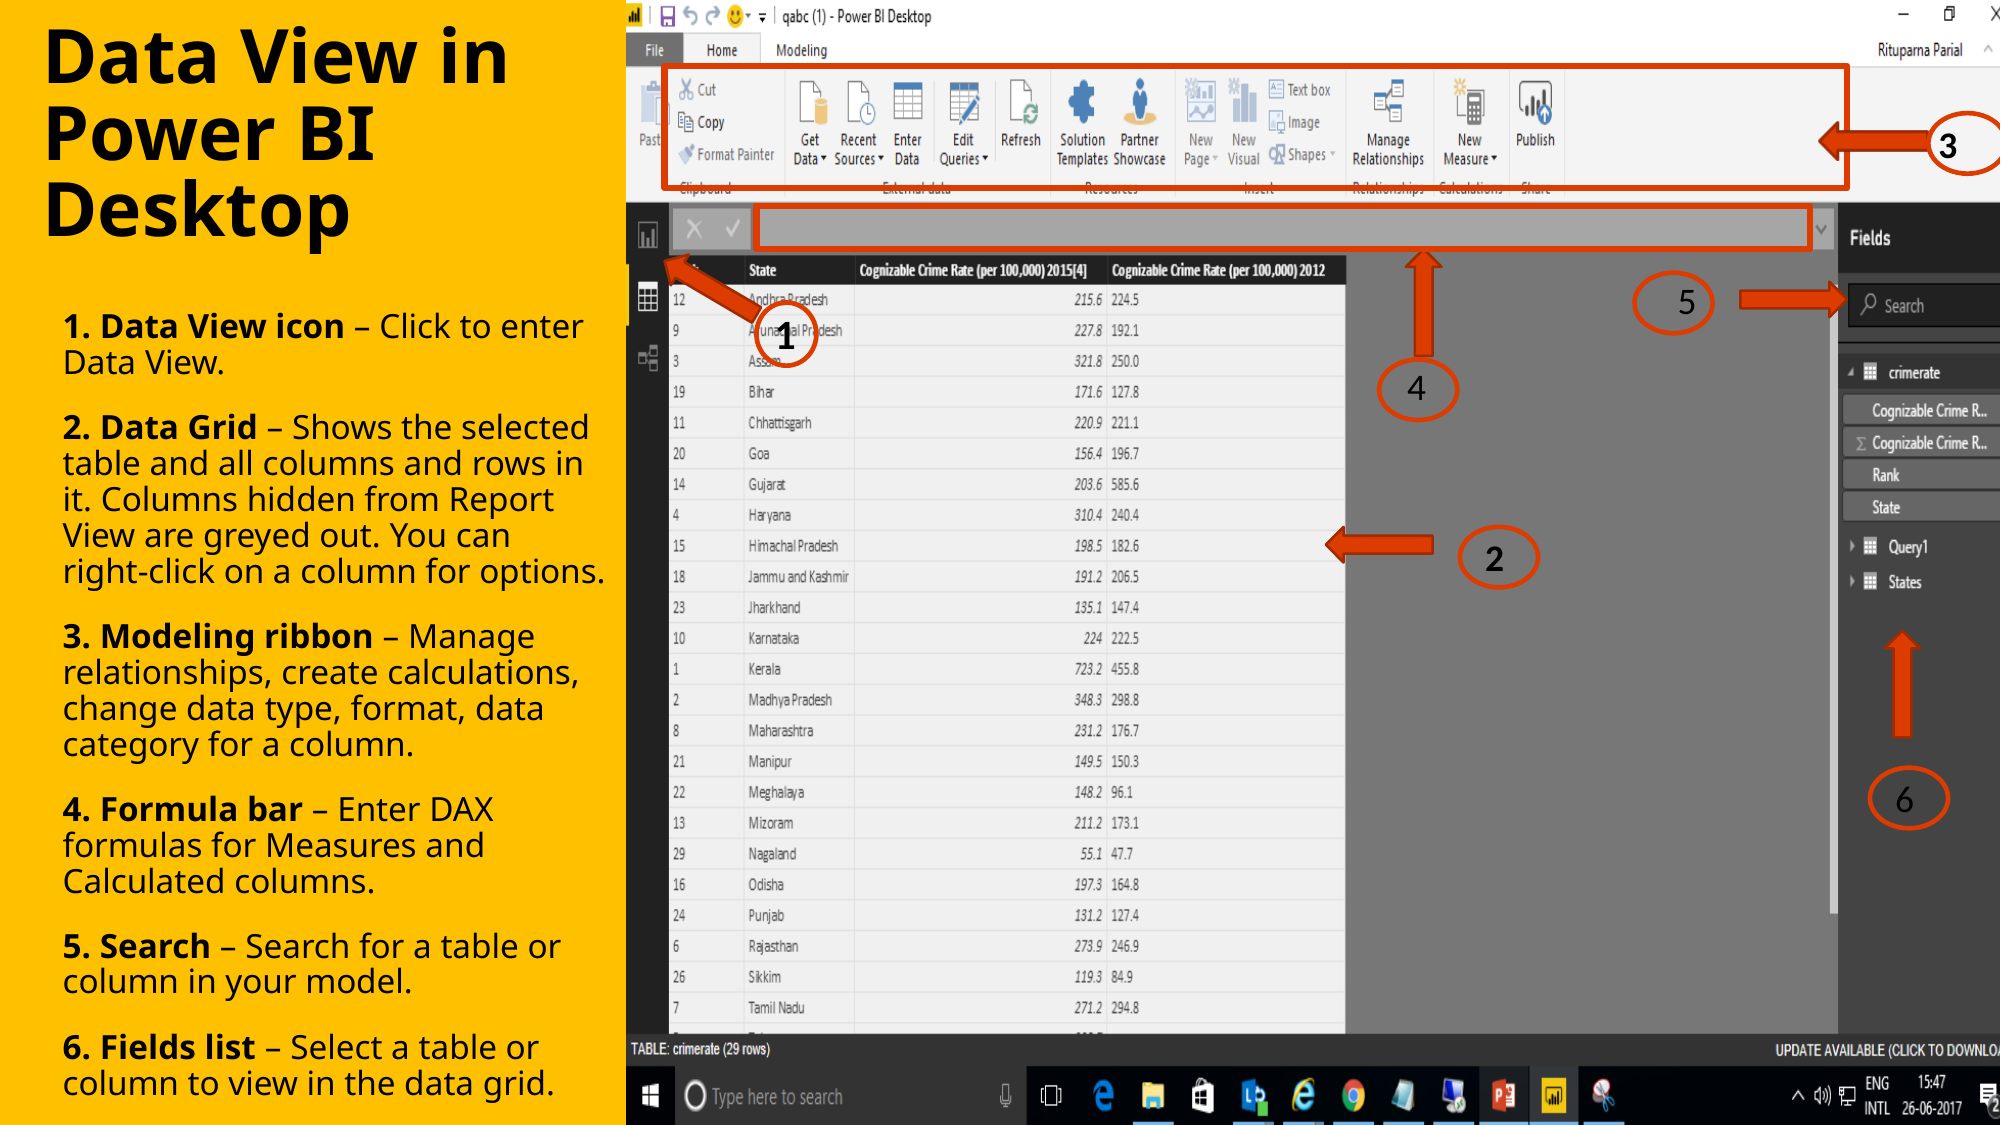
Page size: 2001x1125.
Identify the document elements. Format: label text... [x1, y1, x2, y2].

picture [1818, 121, 1929, 161]
list 1. Data View icon – Click to enter Data View. 2. Data Grid – Shows the selected table and all columns and rows in it. Columns hidden from Report View are greyed out. You can right-click on a column for options. 3. Modeling ribbon – Manage relationships, create calculations, change data type, format, data category for a column. 4. Formula bar – Enter DAX formulas for Measures and Calculated columns. 5. Search – Search for a table or column in your model. 6. Fields list – Select a table or column to view in the data grid. [47, 302, 622, 1125]
title Data View in Power BI Desktop [27, 0, 553, 350]
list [626, 0, 2000, 1125]
